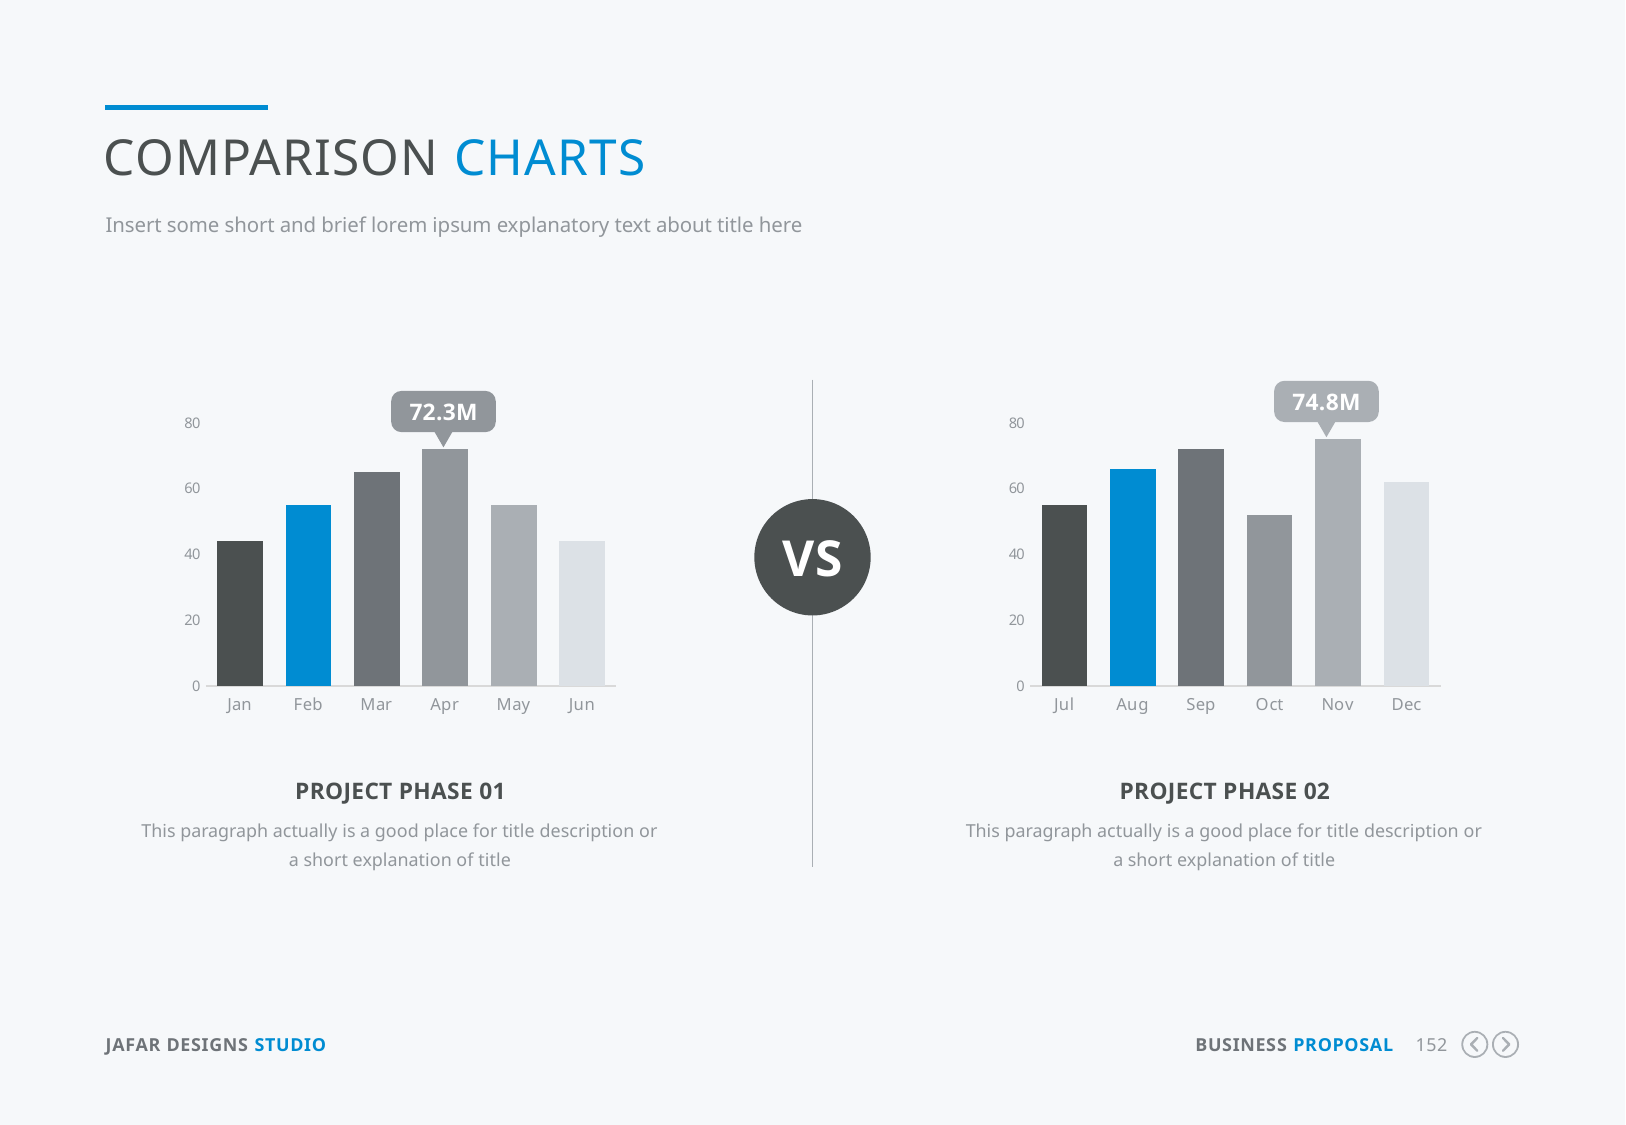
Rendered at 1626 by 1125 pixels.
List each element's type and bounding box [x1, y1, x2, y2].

list [105, 209, 1519, 241]
text_box [962, 776, 1487, 804]
chart [175, 406, 626, 722]
text_box [962, 813, 1487, 870]
text_box [753, 379, 872, 868]
text_box [390, 389, 497, 406]
text_box [1273, 379, 1380, 406]
text_box [138, 776, 663, 804]
list [103, 125, 1518, 188]
text_box [138, 813, 663, 870]
chart [999, 406, 1450, 722]
